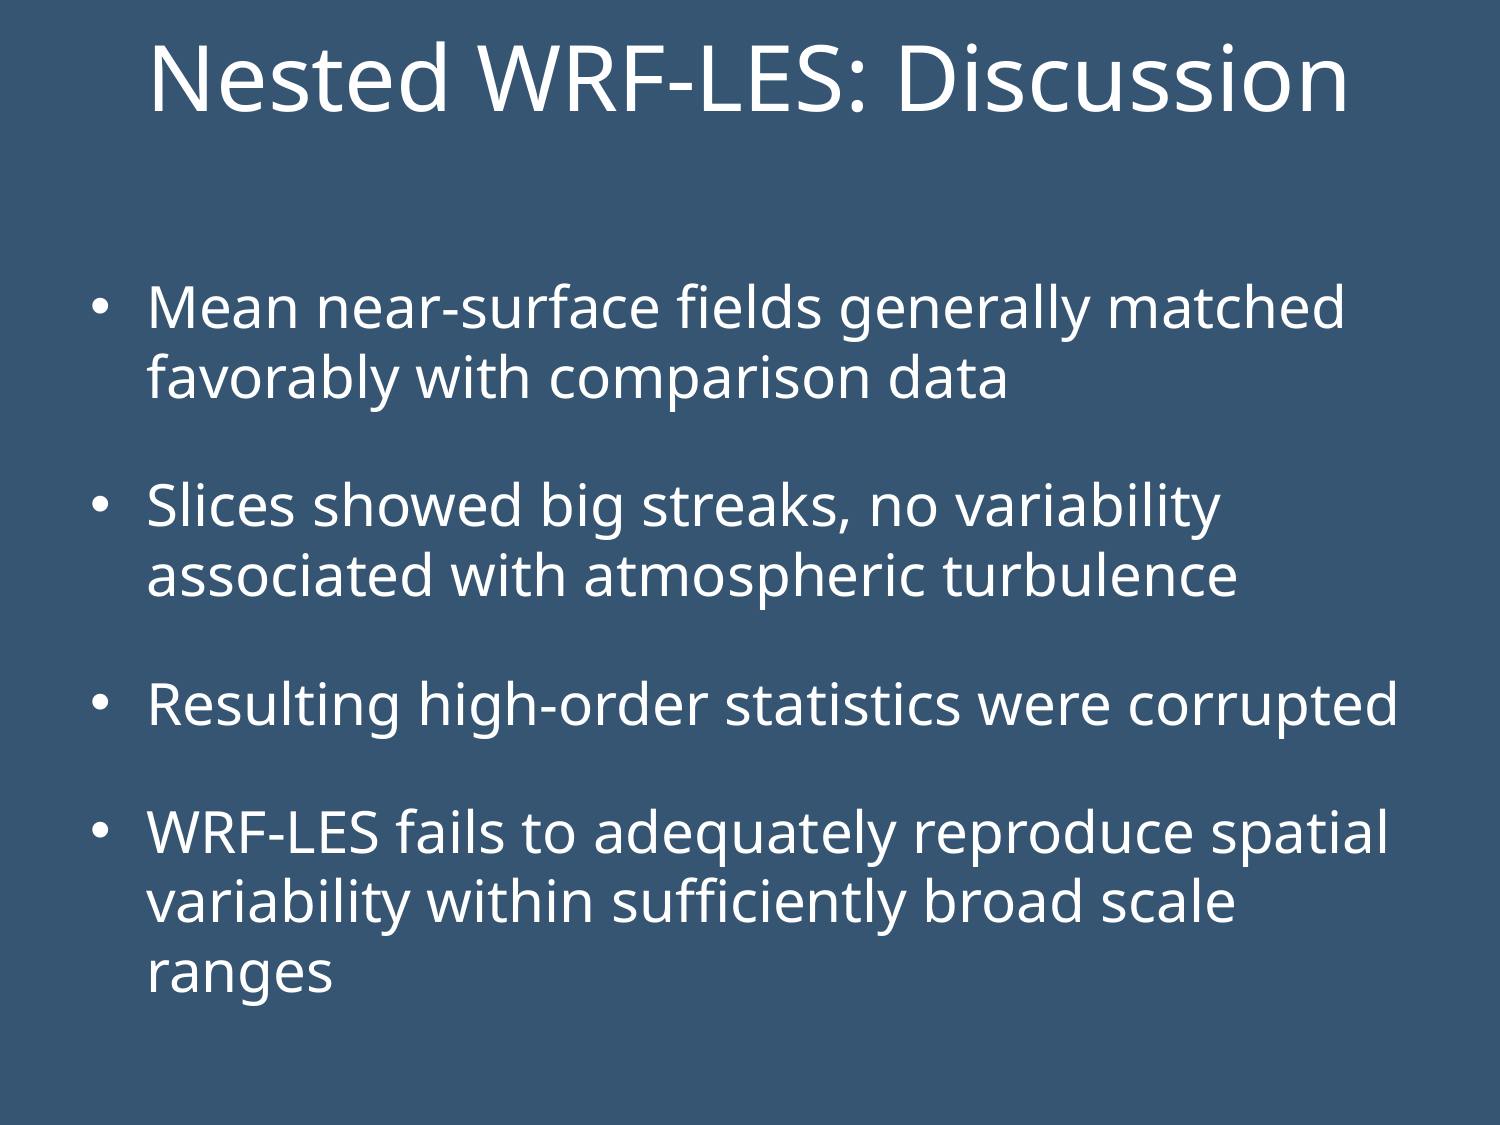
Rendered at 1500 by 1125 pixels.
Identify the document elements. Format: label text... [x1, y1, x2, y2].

list Mean near-surface fields generally matched favorably with comparison data Slices showed big streaks, no variability associated with atmospheric turbulence Resulting high-order statistics were corrupted WRF-LES fails to adequately reproduce spatial variability within sufficiently broad scale ranges [75, 149, 1425, 1125]
title Nested WRF-LES: Discussion [0, 0, 1500, 150]
